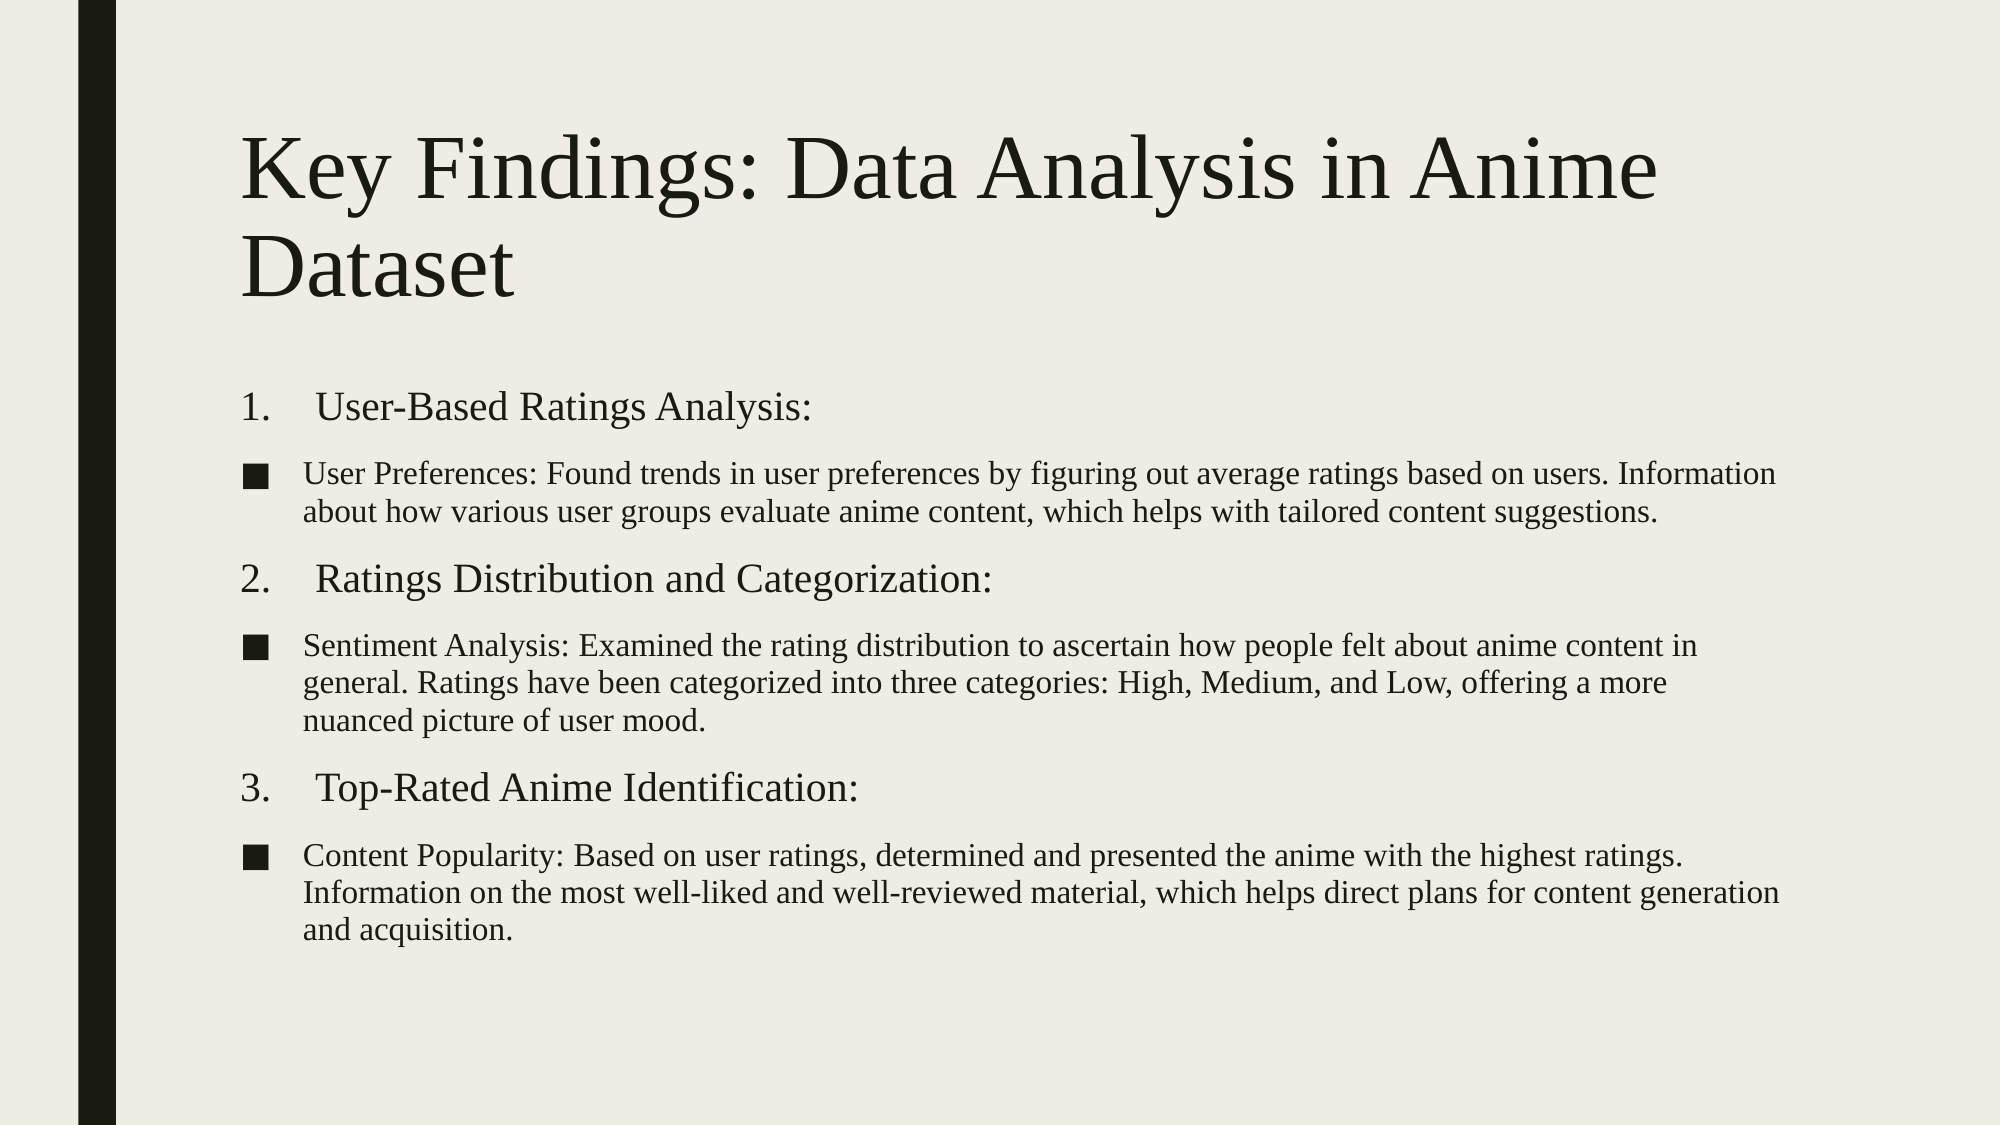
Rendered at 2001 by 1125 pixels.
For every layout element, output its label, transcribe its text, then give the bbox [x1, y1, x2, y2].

title Key Findings: Data Analysis in Anime Dataset [225, 112, 1800, 357]
list User-Based Ratings Analysis: User Preferences: Found trends in user preferences by figuring out average ratings based on users. Information about how various user groups evaluate anime content, which helps with tailored content suggestions. Ratings Distribution and Categorization: Sentiment Analysis: Examined the rating distribution to ascertain how people felt about anime content in general. Ratings have been categorized into three categories: High, Medium, and Low, offering a more nuanced picture of user mood. Top-Rated Anime Identification: Content Popularity: Based on user ratings, determined and presented the anime with the highest ratings. Information on the most well-liked and well-reviewed material, which helps direct plans for content generation and acquisition. [225, 375, 1800, 963]
